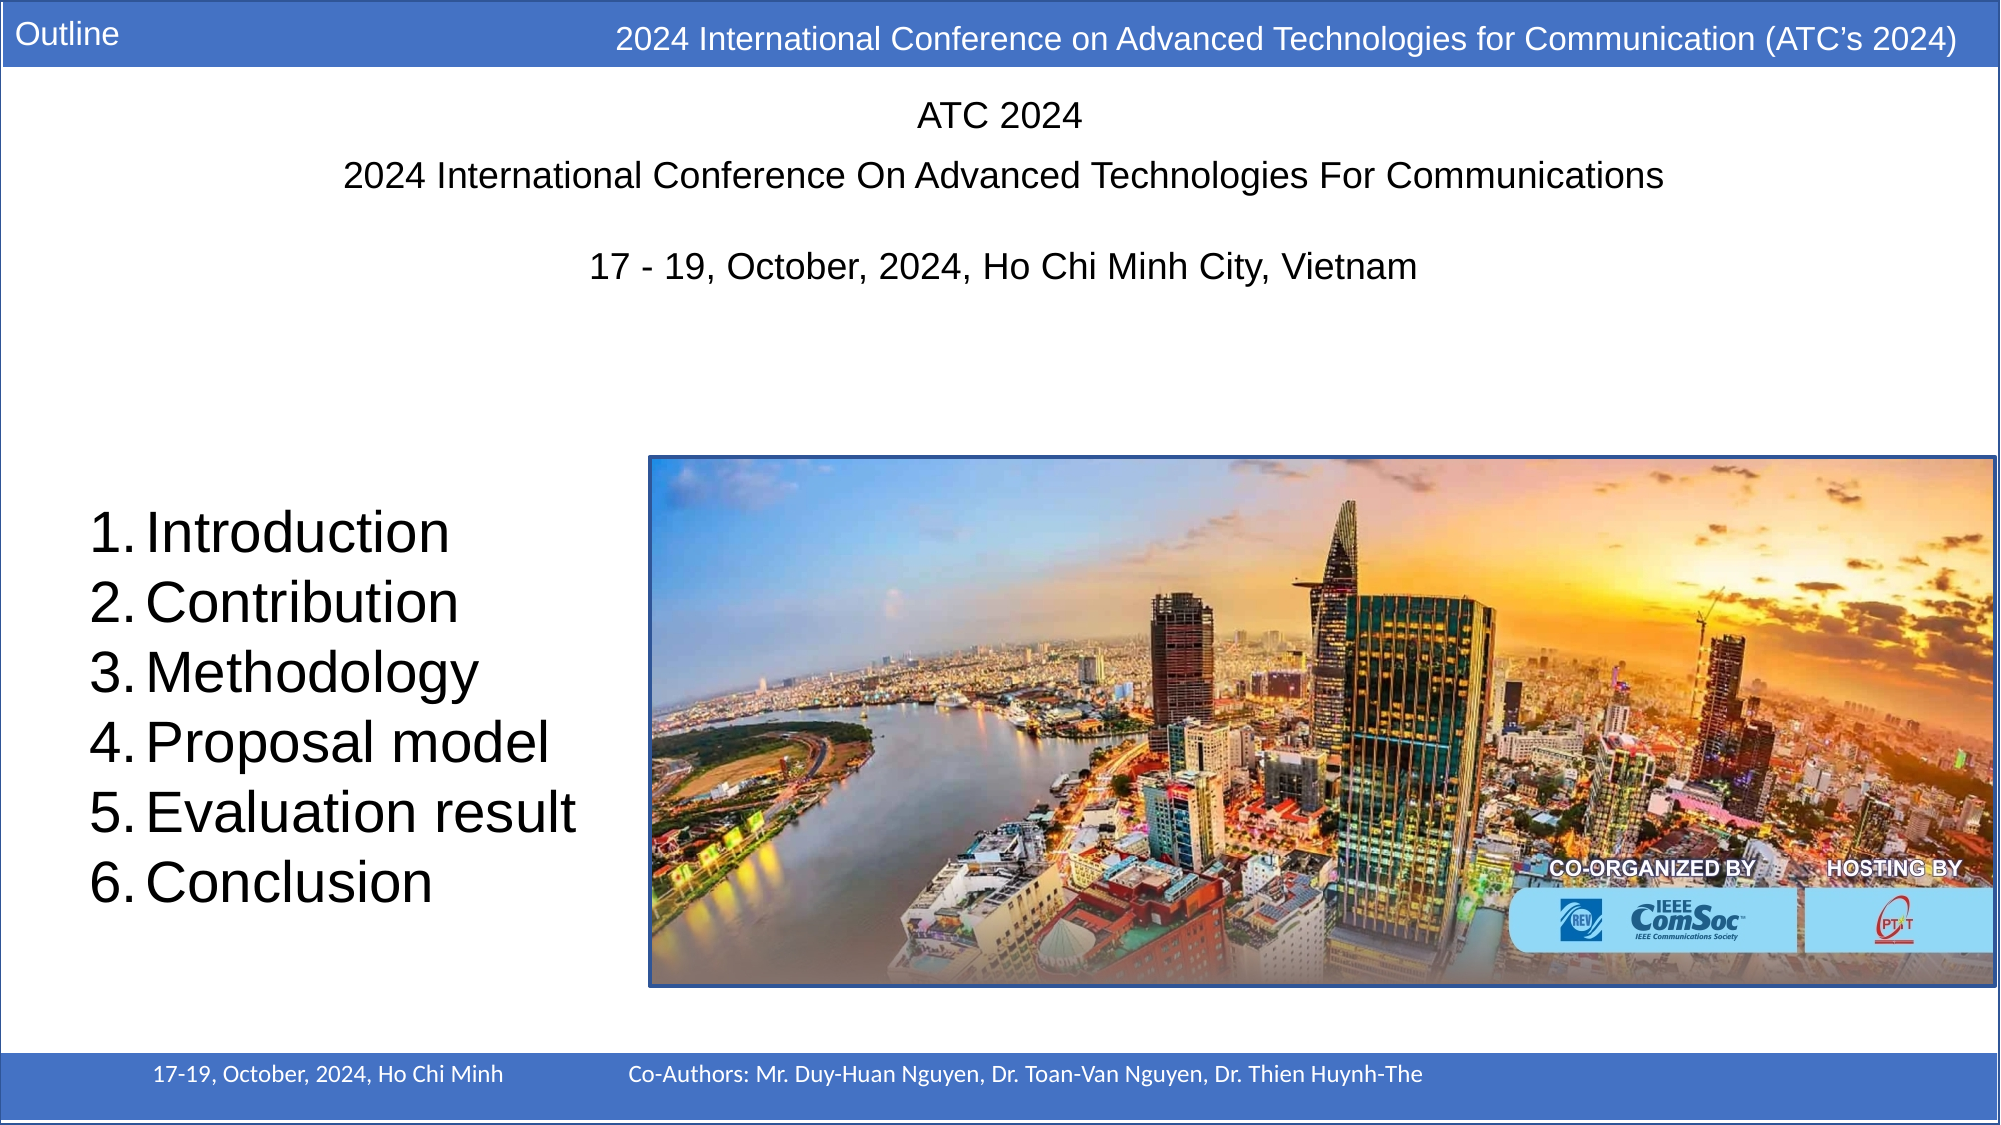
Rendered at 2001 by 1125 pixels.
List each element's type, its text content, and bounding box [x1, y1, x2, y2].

text_box 2024 International Conference on Advanced Technologies for Communication (ATC’s 2024) [600, 10, 2000, 65]
picture [649, 456, 1996, 986]
footer Co-Authors: Mr. Duy-Huan Nguyen, Dr. Toan-Van Nguyen, Dr. Thien Huynh-The [587, 1042, 1466, 1103]
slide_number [137, 1042, 587, 1103]
text_box [0, 0, 2000, 1125]
text_box Introduction Contribution Methodology Proposal model Evaluation result Conclusion [74, 486, 644, 956]
text_box ATC 2024 2024 International Conference On Advanced Technologies For Communications 17 - 19, October, 2024, Ho Chi Minh City, Vietnam [276, 83, 1723, 294]
text_box Outline [0, 4, 402, 60]
slide_number [1466, 1042, 1863, 1103]
